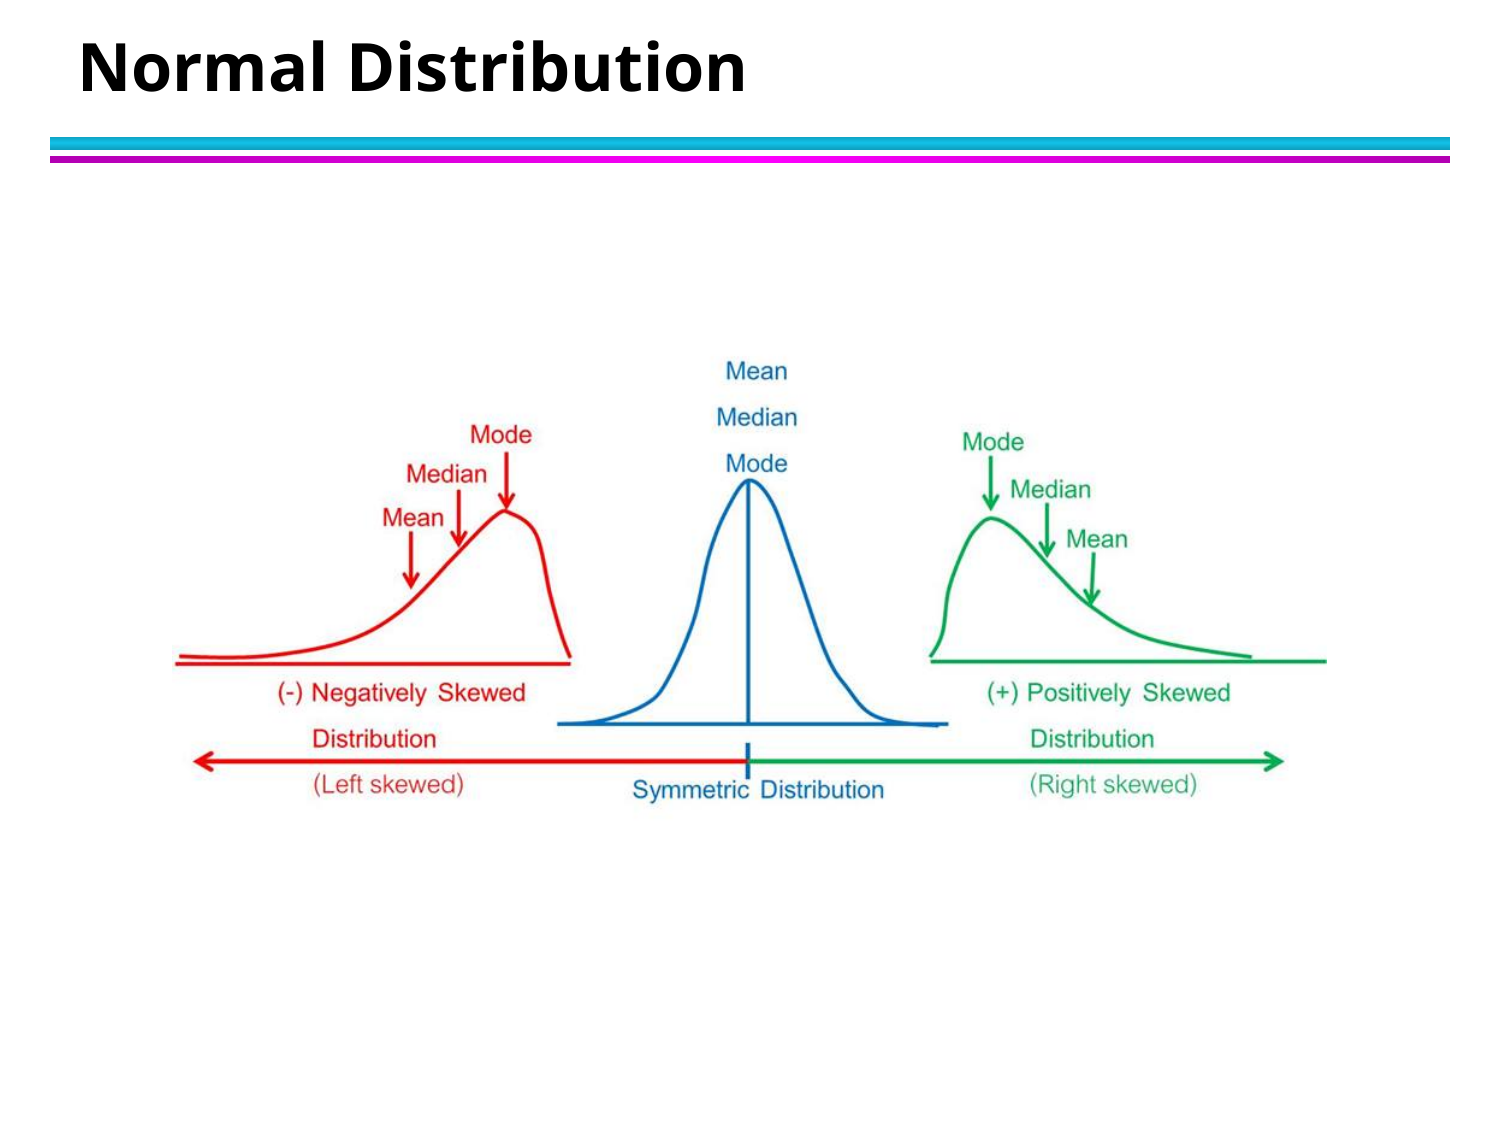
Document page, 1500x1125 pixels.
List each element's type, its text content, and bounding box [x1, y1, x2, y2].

title Normal Distribution [62, 24, 1421, 113]
picture [172, 337, 1327, 837]
